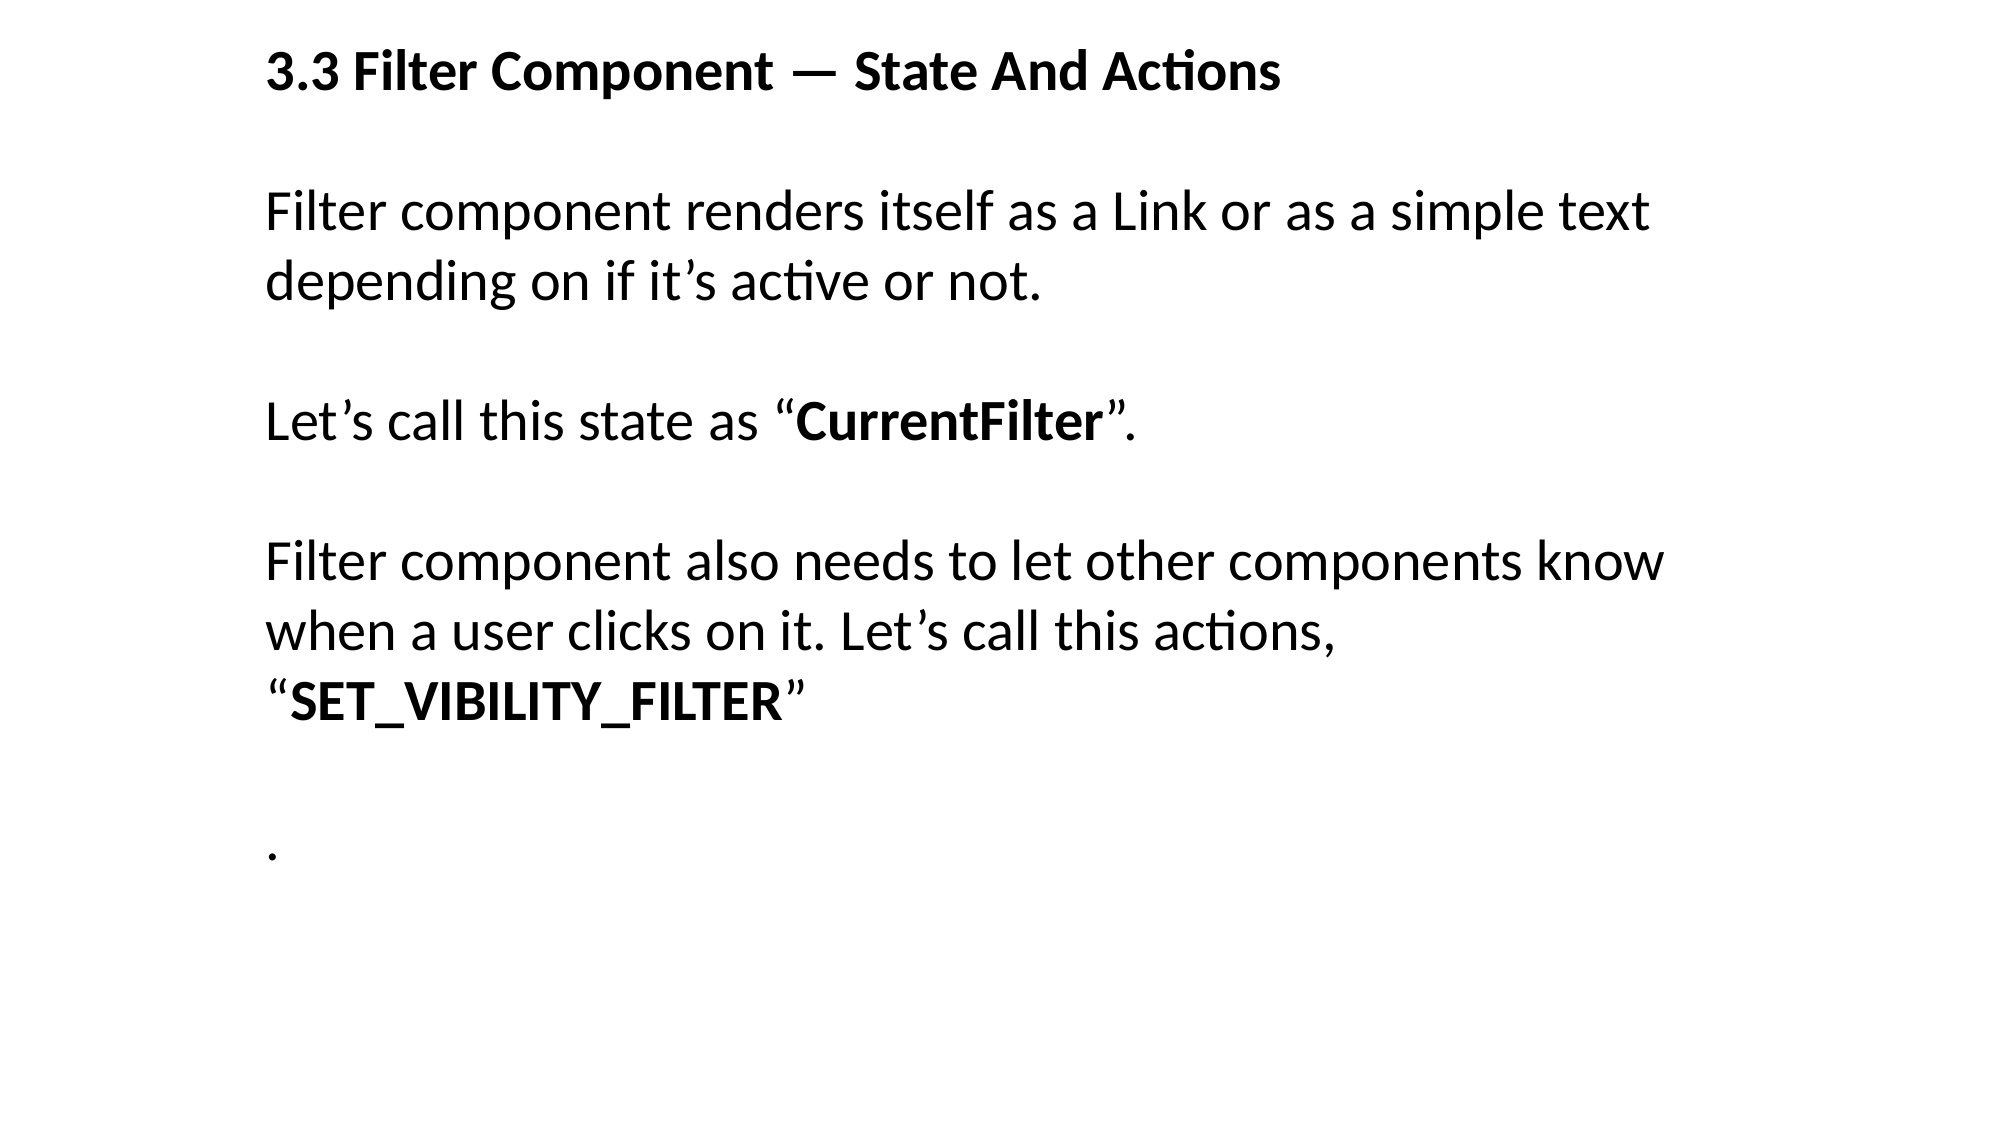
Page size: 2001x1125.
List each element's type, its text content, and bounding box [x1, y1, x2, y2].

text_box 3.3 Filter Component — State And Actions Filter component renders itself as a Link or as a simple text depending on if it’s active or not. Let’s call this state as “CurrentFilter”. Filter component also needs to let other components know when a user clicks on it. Let’s call this actions, “SET_VIBILITY_FILTER” . [251, 24, 1750, 880]
